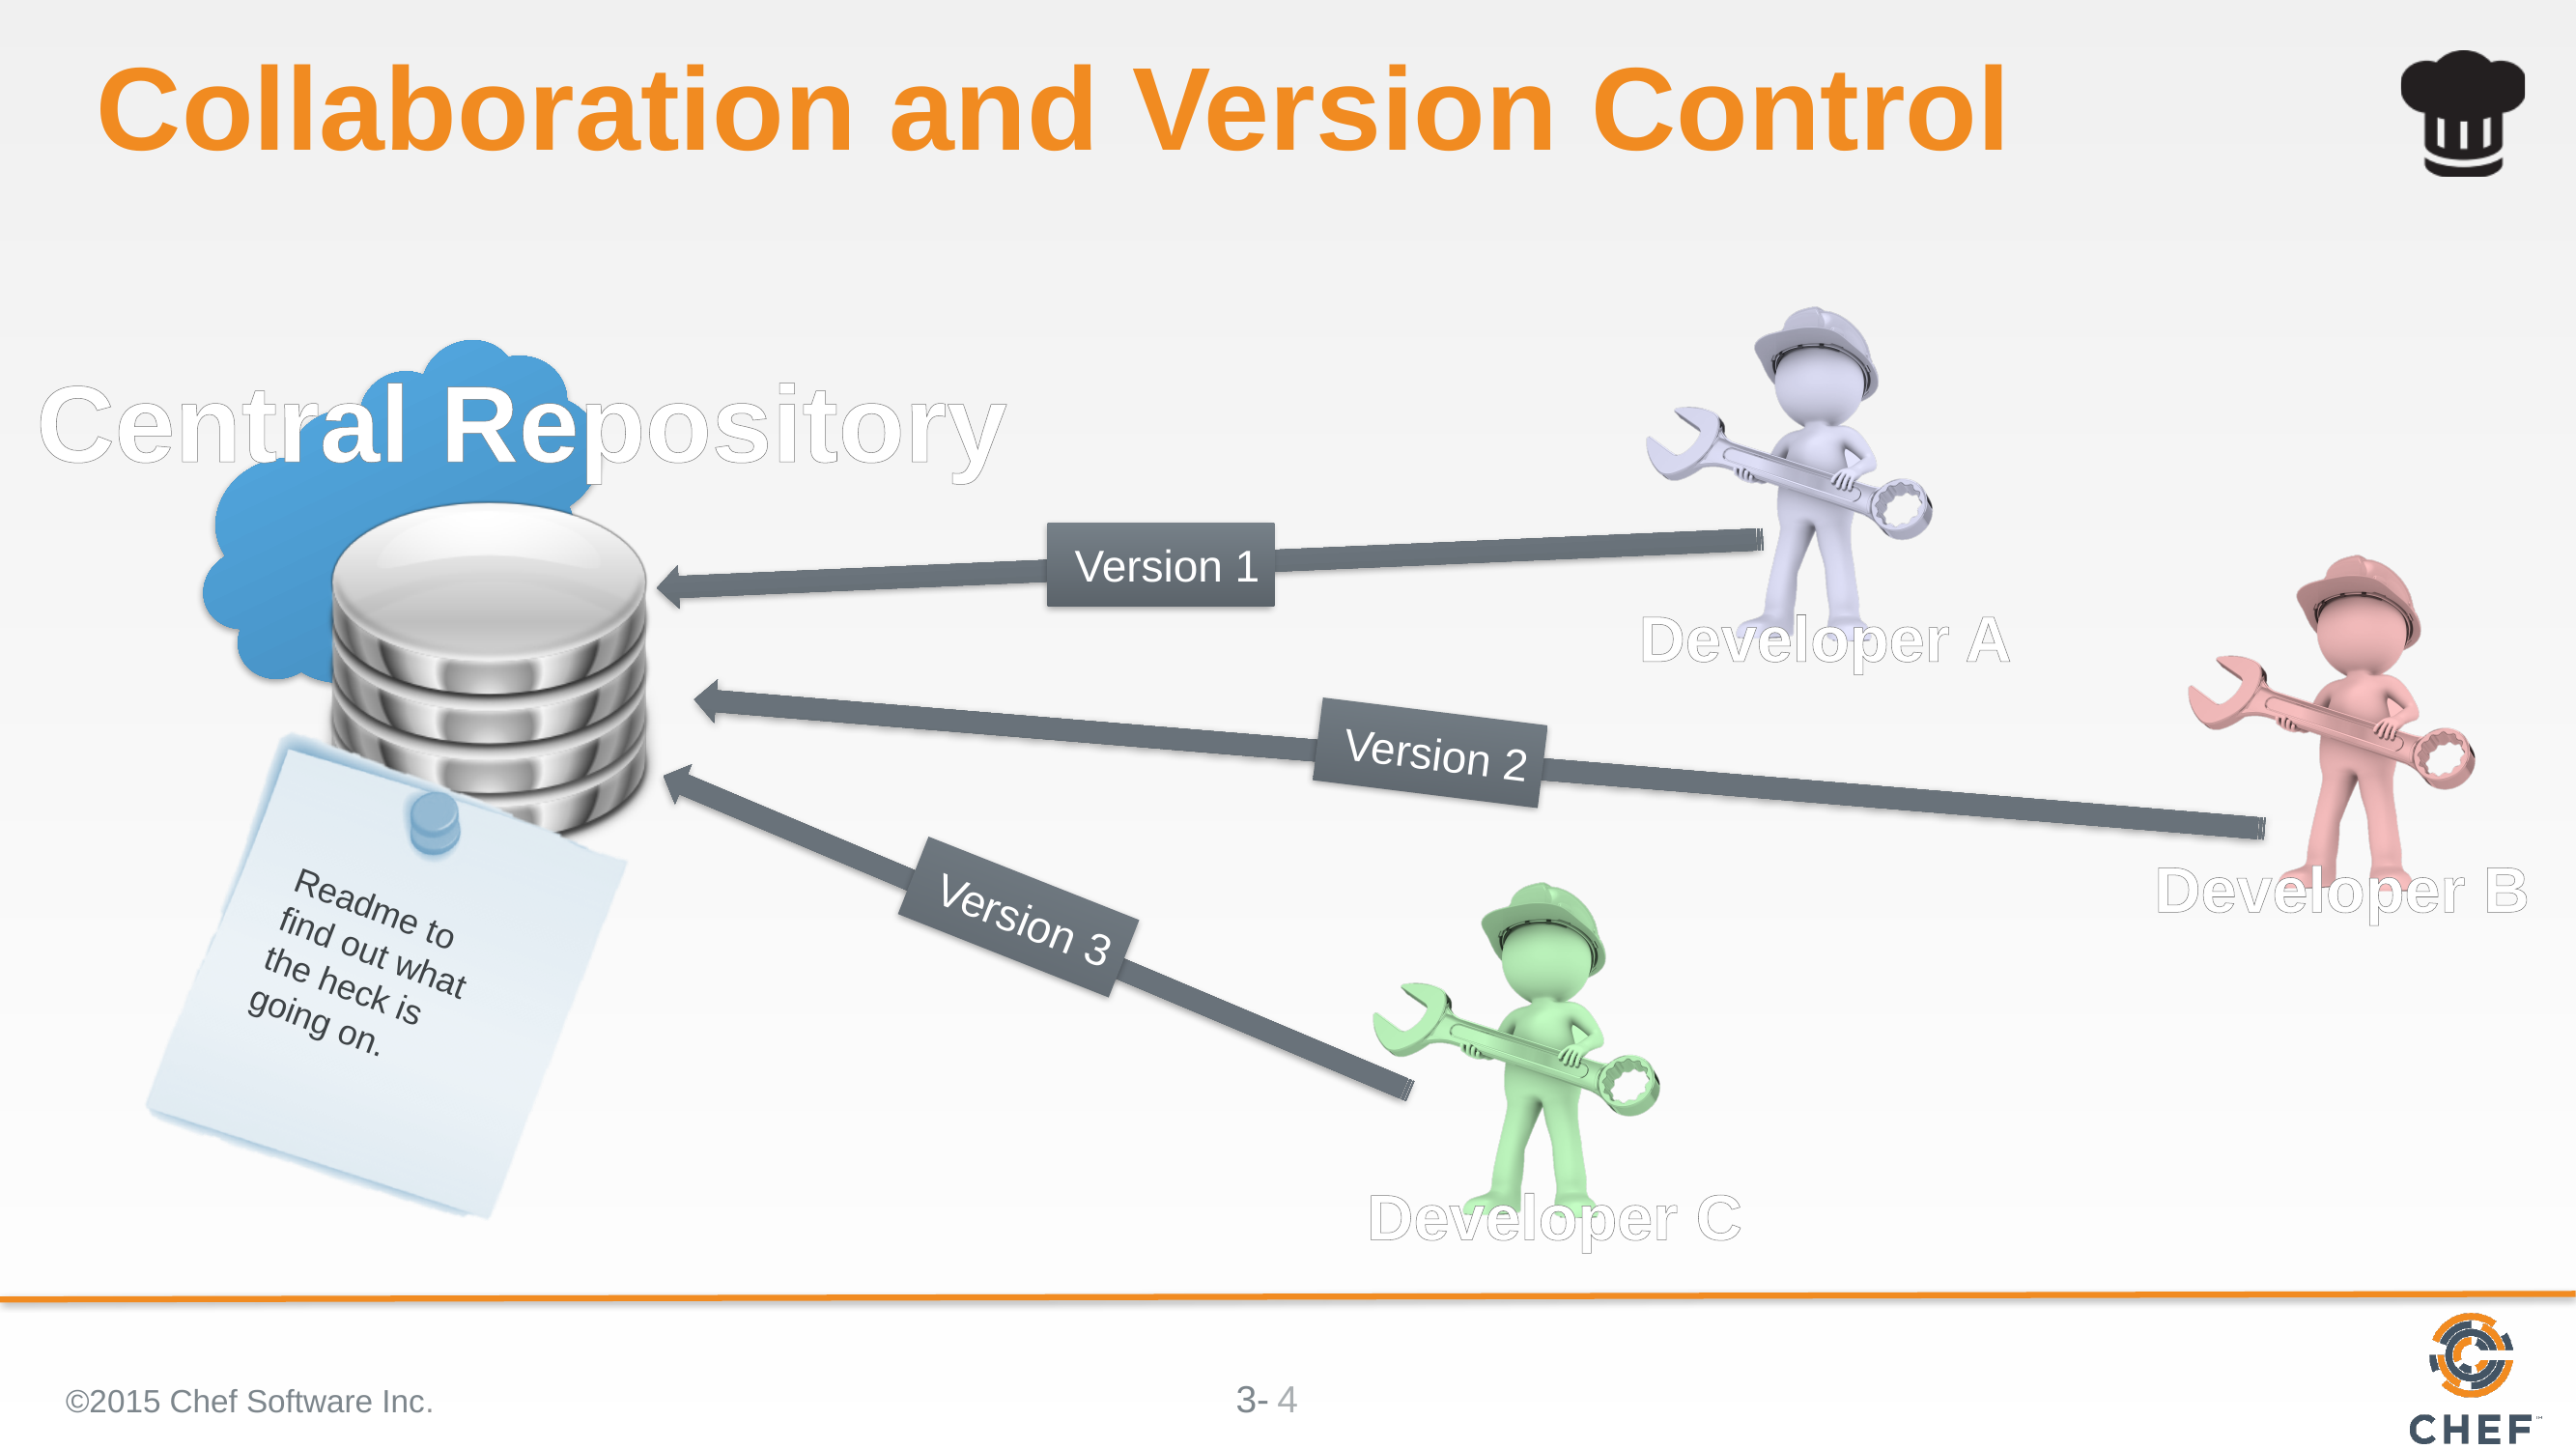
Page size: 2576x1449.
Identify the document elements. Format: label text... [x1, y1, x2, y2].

text_box [694, 679, 1313, 761]
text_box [189, 381, 668, 744]
text_box [672, 559, 1041, 610]
slide_number 4 [998, 1359, 1578, 1437]
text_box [66, 746, 683, 1236]
text_box [1121, 961, 1345, 1075]
title Collaboration and Version Control [96, 48, 2463, 180]
footer ©2015 Chef Software Inc. [51, 1359, 952, 1440]
picture [2399, 1297, 2550, 1449]
text_box Central Repository [21, 346, 1023, 492]
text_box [1349, 870, 1760, 1262]
text_box [686, 764, 911, 889]
text_box Version 3 [897, 837, 1140, 998]
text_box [2137, 543, 2547, 934]
text_box Version 1 [1047, 523, 1275, 607]
text_box [1547, 758, 2133, 829]
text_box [1622, 295, 2028, 683]
text_box Version 2 [1313, 697, 1548, 809]
text_box [1279, 534, 1617, 572]
